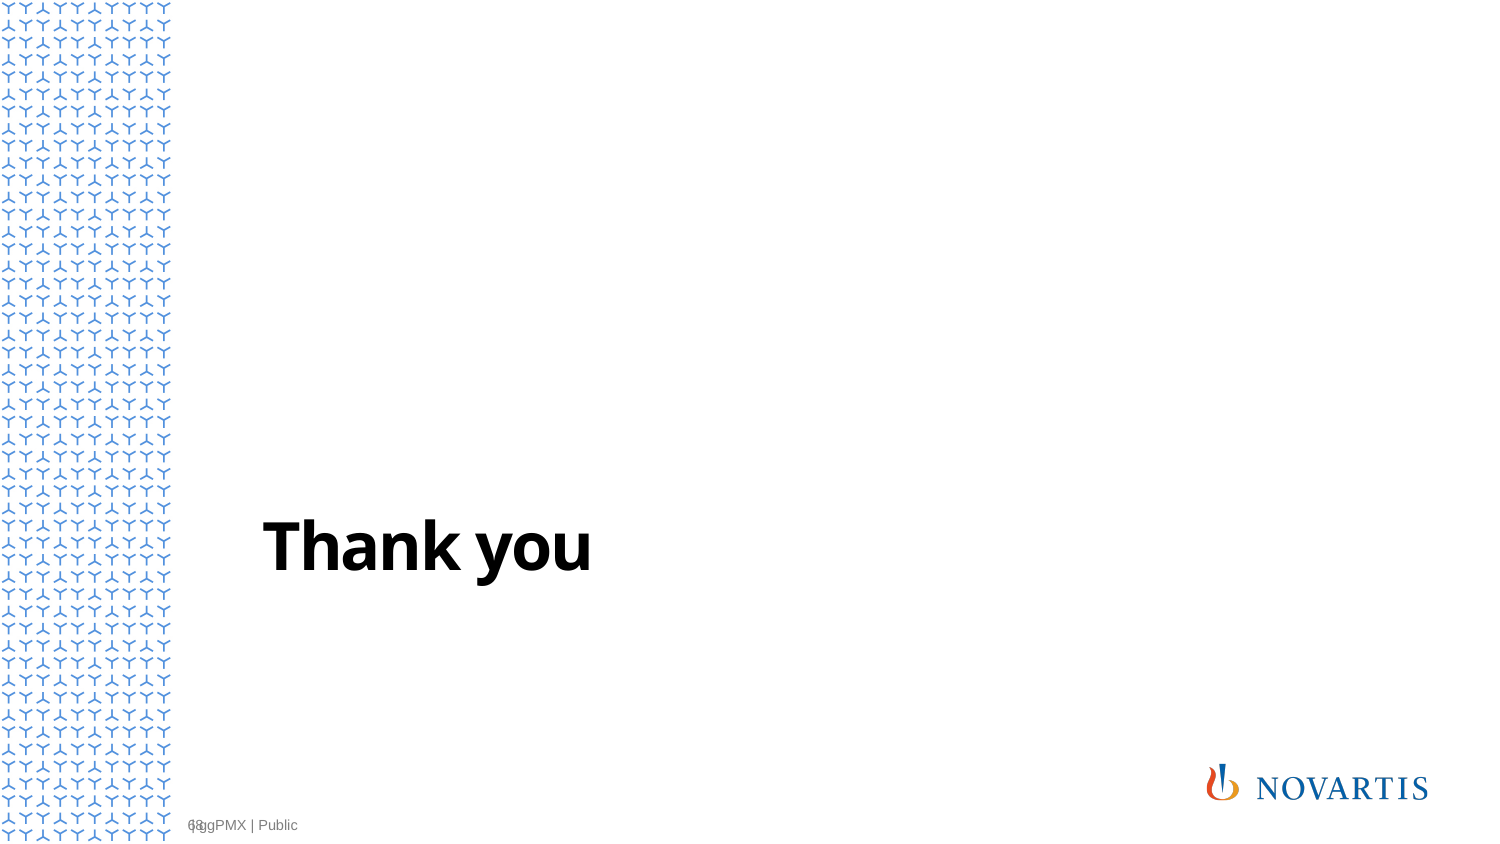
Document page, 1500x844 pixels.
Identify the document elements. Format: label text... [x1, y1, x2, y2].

footer | ggPMX | Public [216, 815, 722, 844]
picture [1204, 761, 1430, 803]
picture [0, 0, 173, 844]
slide_number 68 [187, 815, 216, 844]
